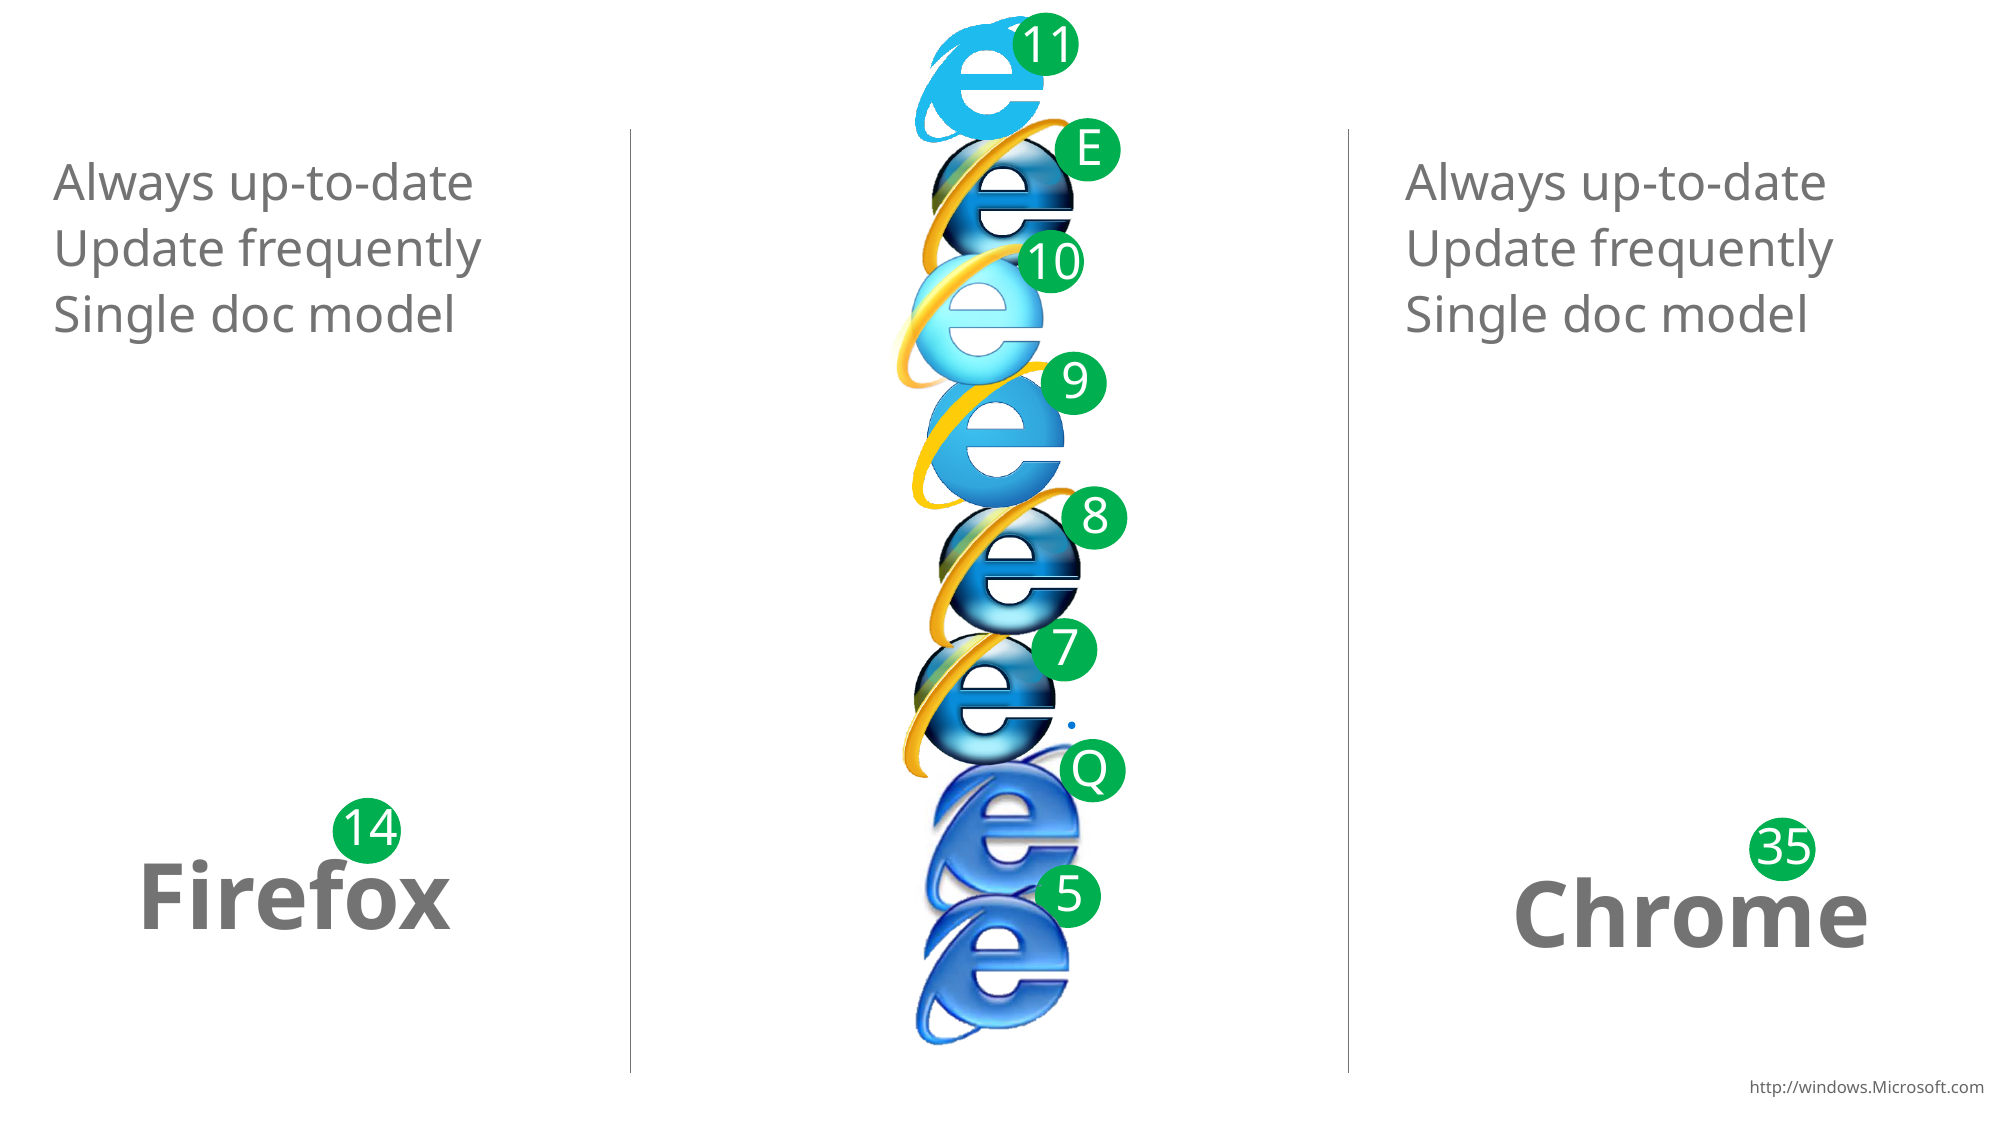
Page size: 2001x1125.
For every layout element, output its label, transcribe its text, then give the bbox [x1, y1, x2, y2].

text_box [311, 778, 433, 882]
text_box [886, 212, 1118, 400]
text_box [893, 844, 1148, 1070]
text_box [903, 719, 1163, 937]
text_box Firefox [106, 826, 490, 973]
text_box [1725, 797, 1848, 901]
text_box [901, 98, 1167, 285]
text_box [883, 598, 1144, 783]
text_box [901, 331, 1153, 512]
text_box Always up-to-date Update frequently Single doc model [23, 132, 512, 368]
text_box Chrome [1481, 844, 1919, 992]
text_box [914, 0, 1112, 143]
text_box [907, 466, 1174, 653]
text_box Always up-to-date Update frequently Single doc model [1375, 132, 1864, 368]
